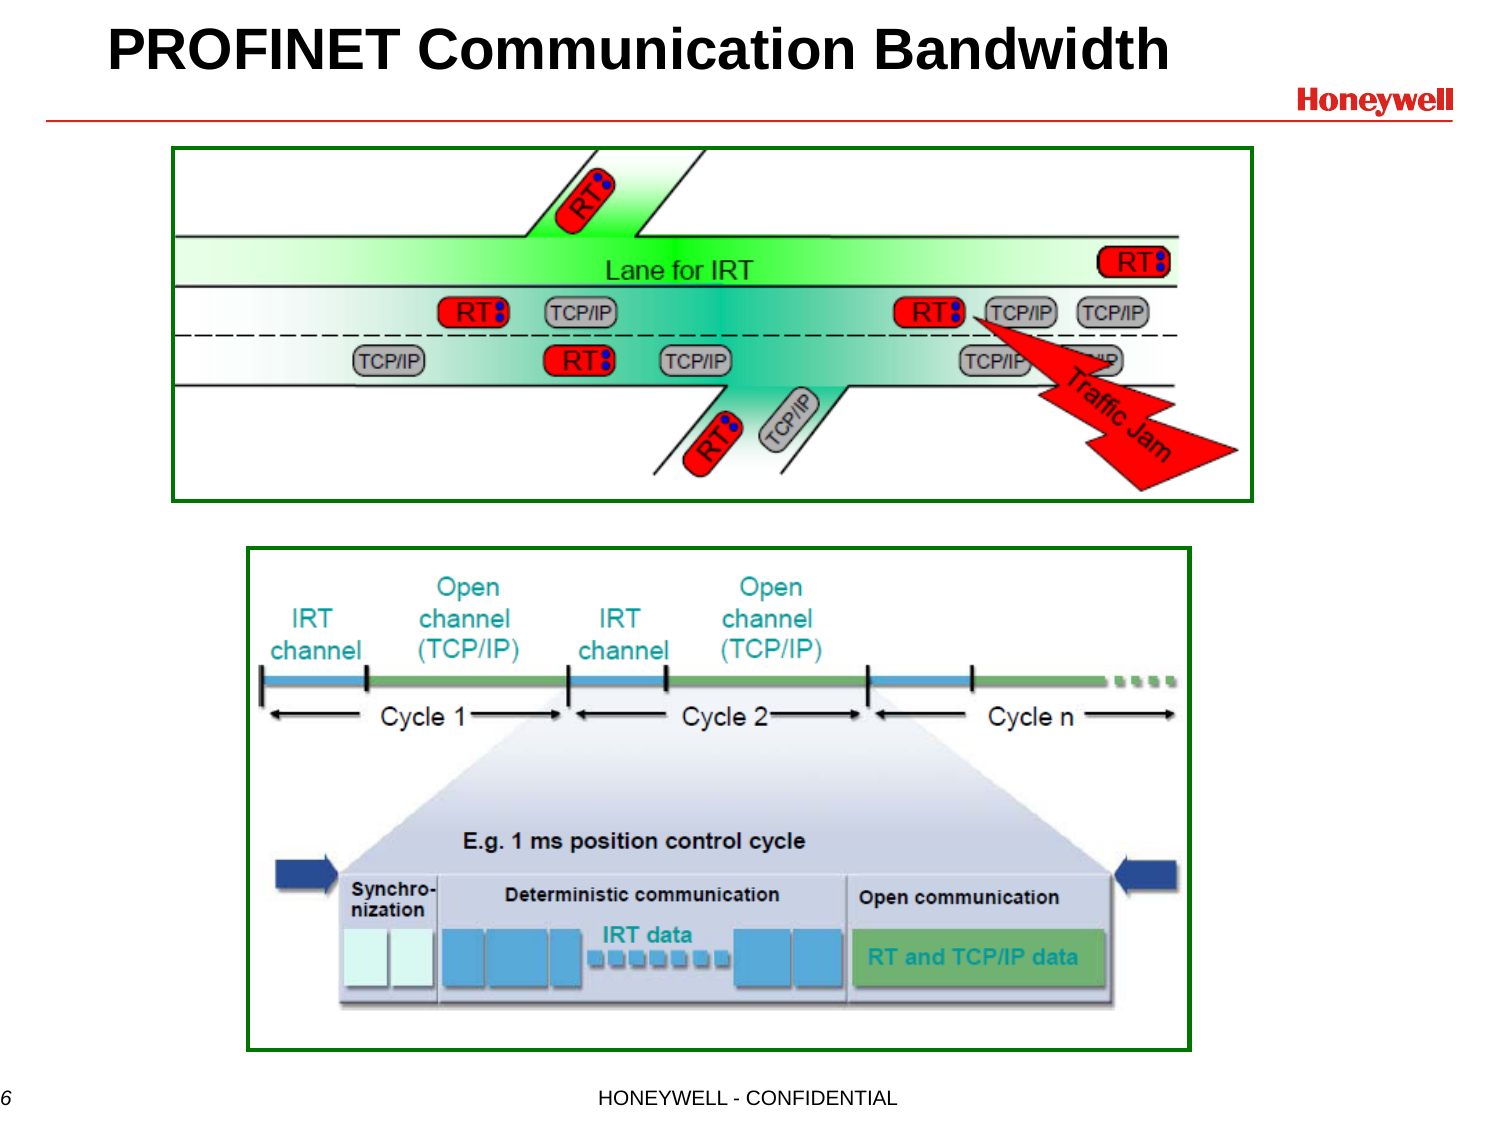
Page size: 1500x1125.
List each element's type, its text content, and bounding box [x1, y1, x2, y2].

picture [174, 149, 1251, 500]
title PROFINET Communication Bandwidth [91, 16, 1405, 95]
picture [249, 549, 1188, 1048]
